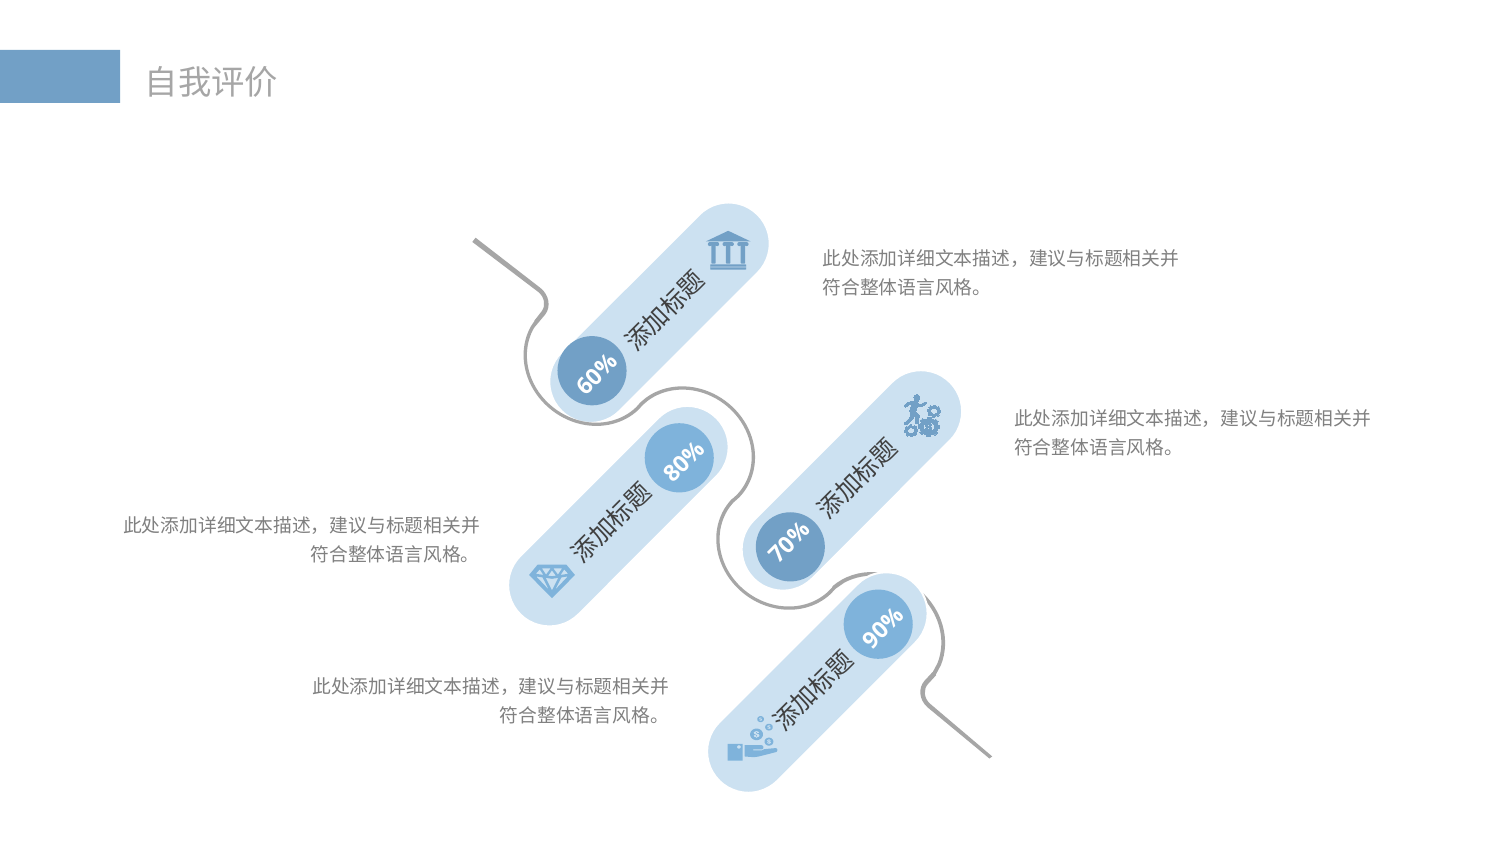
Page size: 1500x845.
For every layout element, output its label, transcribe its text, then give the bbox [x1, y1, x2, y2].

text_box 此处添加详细文本描述，建议与标题相关并符合整体语言风格。 [107, 482, 479, 591]
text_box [520, 230, 799, 406]
text_box 此处添加详细文本描述，建议与标题相关并符合整体语言风格。 [296, 642, 678, 752]
text_box [830, 582, 846, 589]
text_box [479, 423, 758, 599]
text_box [546, 406, 642, 423]
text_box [713, 394, 991, 582]
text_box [678, 589, 957, 761]
text_box [472, 237, 520, 279]
text_box 此处添加详细文本描述，建议与标题相关并符合整体语言风格。 [811, 214, 1195, 324]
text_box [957, 726, 993, 759]
text_box 此处添加详细文本描述，建议与标题相关并符合整体语言风格。 [1002, 375, 1386, 484]
